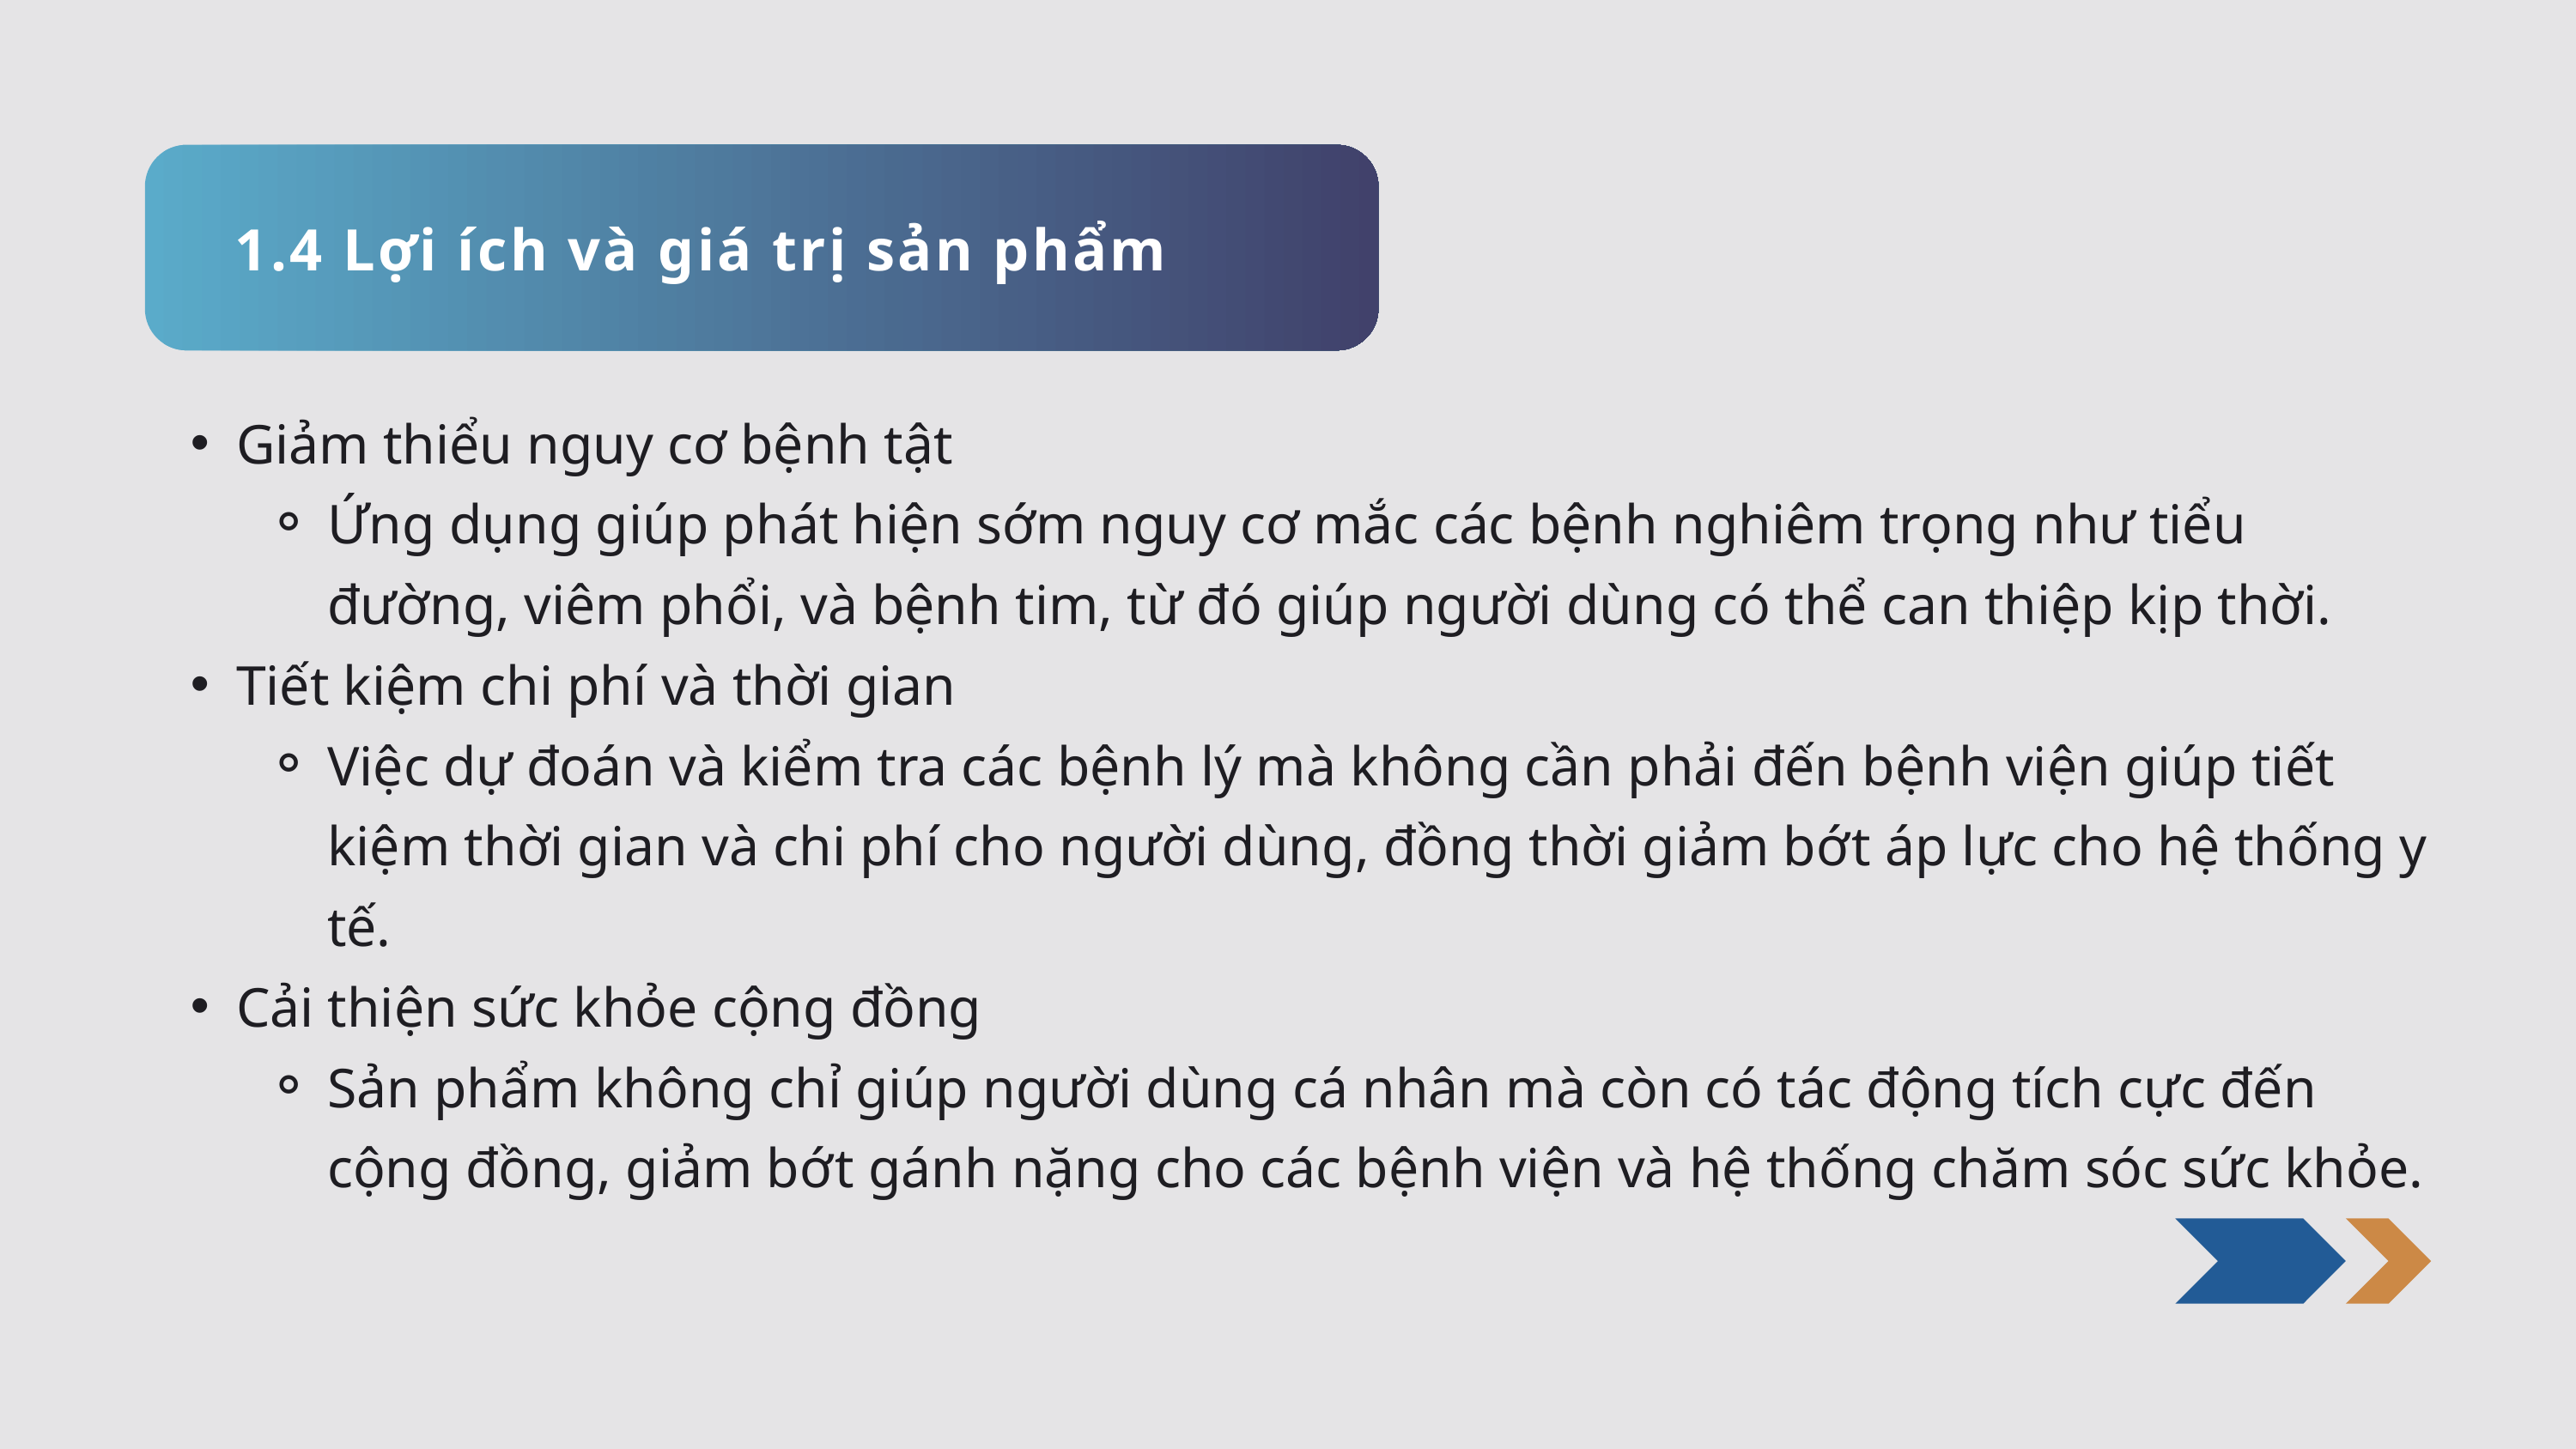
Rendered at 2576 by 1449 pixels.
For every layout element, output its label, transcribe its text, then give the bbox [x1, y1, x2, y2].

text_box Giảm thiểu nguy cơ bệnh tật Ứng dụng giúp phát hiện sớm nguy cơ mắc các bệnh nghiêm trọng như tiểu đường, viêm phổi, và bệnh tim, từ đó giúp người dùng có thể can thiệp kịp thời. Tiết kiệm chi phí và thời gian Việc dự đoán và kiểm tra các bệnh lý mà không cần phải đến bệnh viện giúp tiết kiệm thời gian và chi phí cho người dùng, đồng thời giảm bớt áp lực cho hệ thống y tế. Cải thiện sức khỏe cộng đồng Sản phẩm không chỉ giúp người dùng cá nhân mà còn có tác động tích cực đến cộng đồng, giảm bớt gánh nặng cho các bệnh viện và hệ thống chăm sóc sức khỏe. [144, 393, 2432, 1279]
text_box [144, 144, 1379, 351]
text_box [2175, 1218, 2432, 1304]
